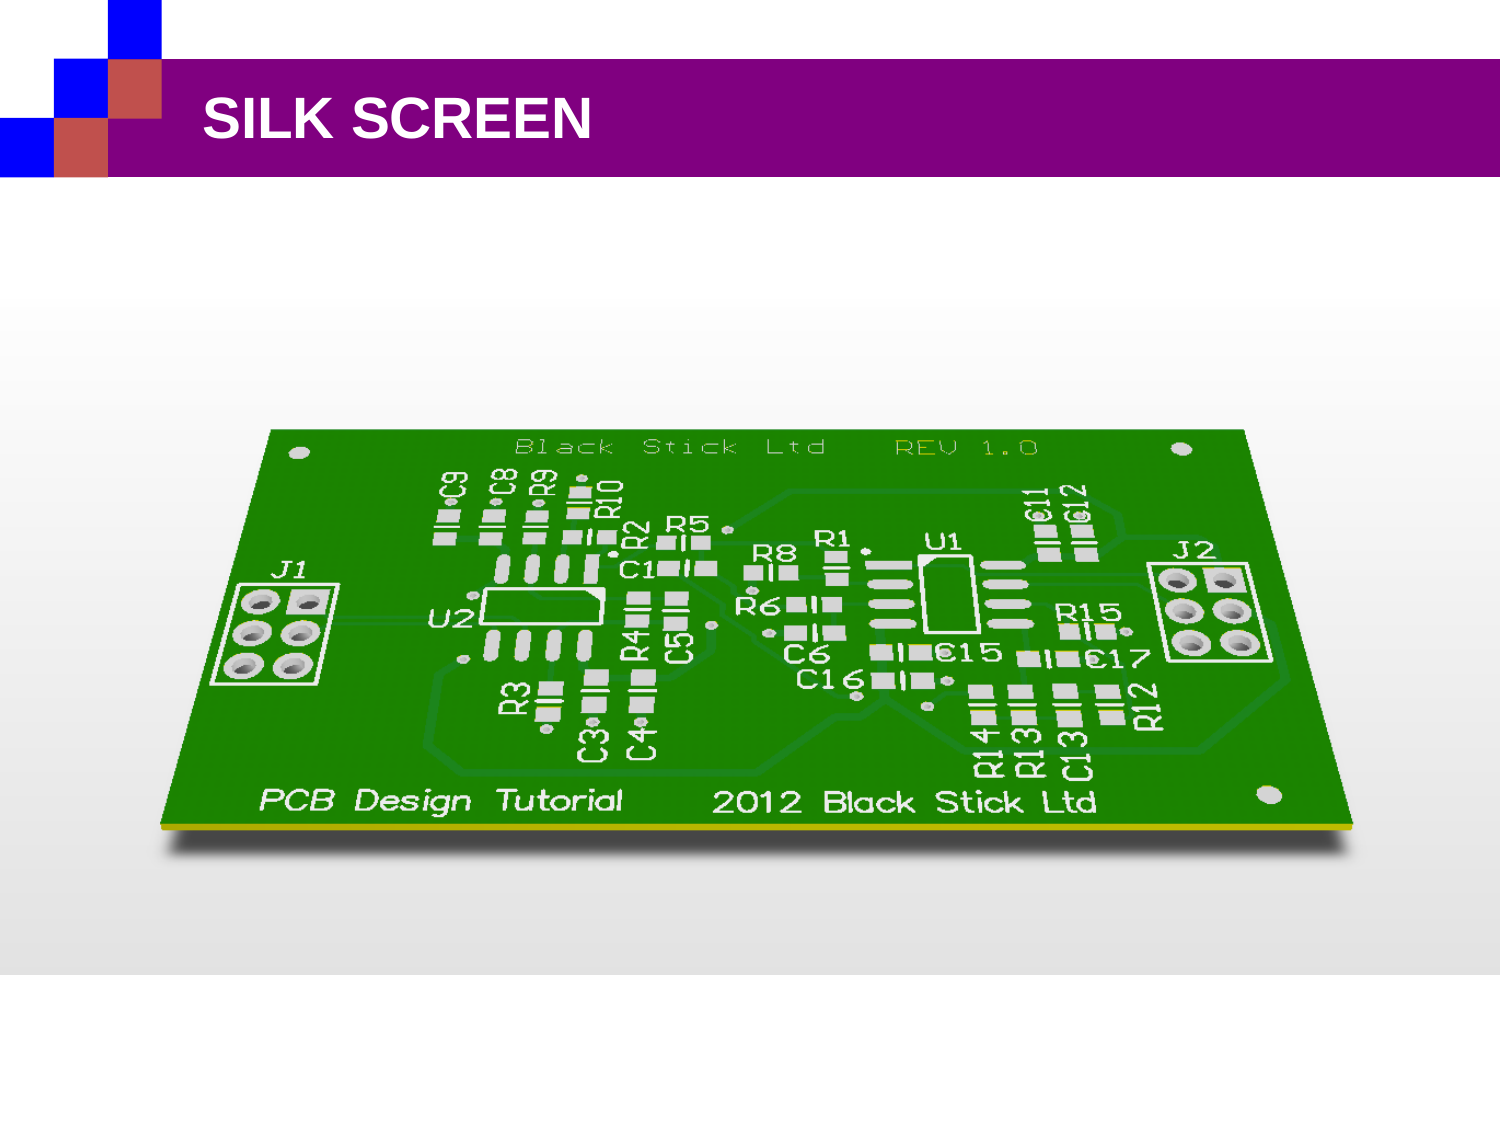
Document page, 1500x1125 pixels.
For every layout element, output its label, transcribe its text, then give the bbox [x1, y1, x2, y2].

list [0, 299, 1500, 976]
title SILK SCREEN [187, 74, 1401, 156]
